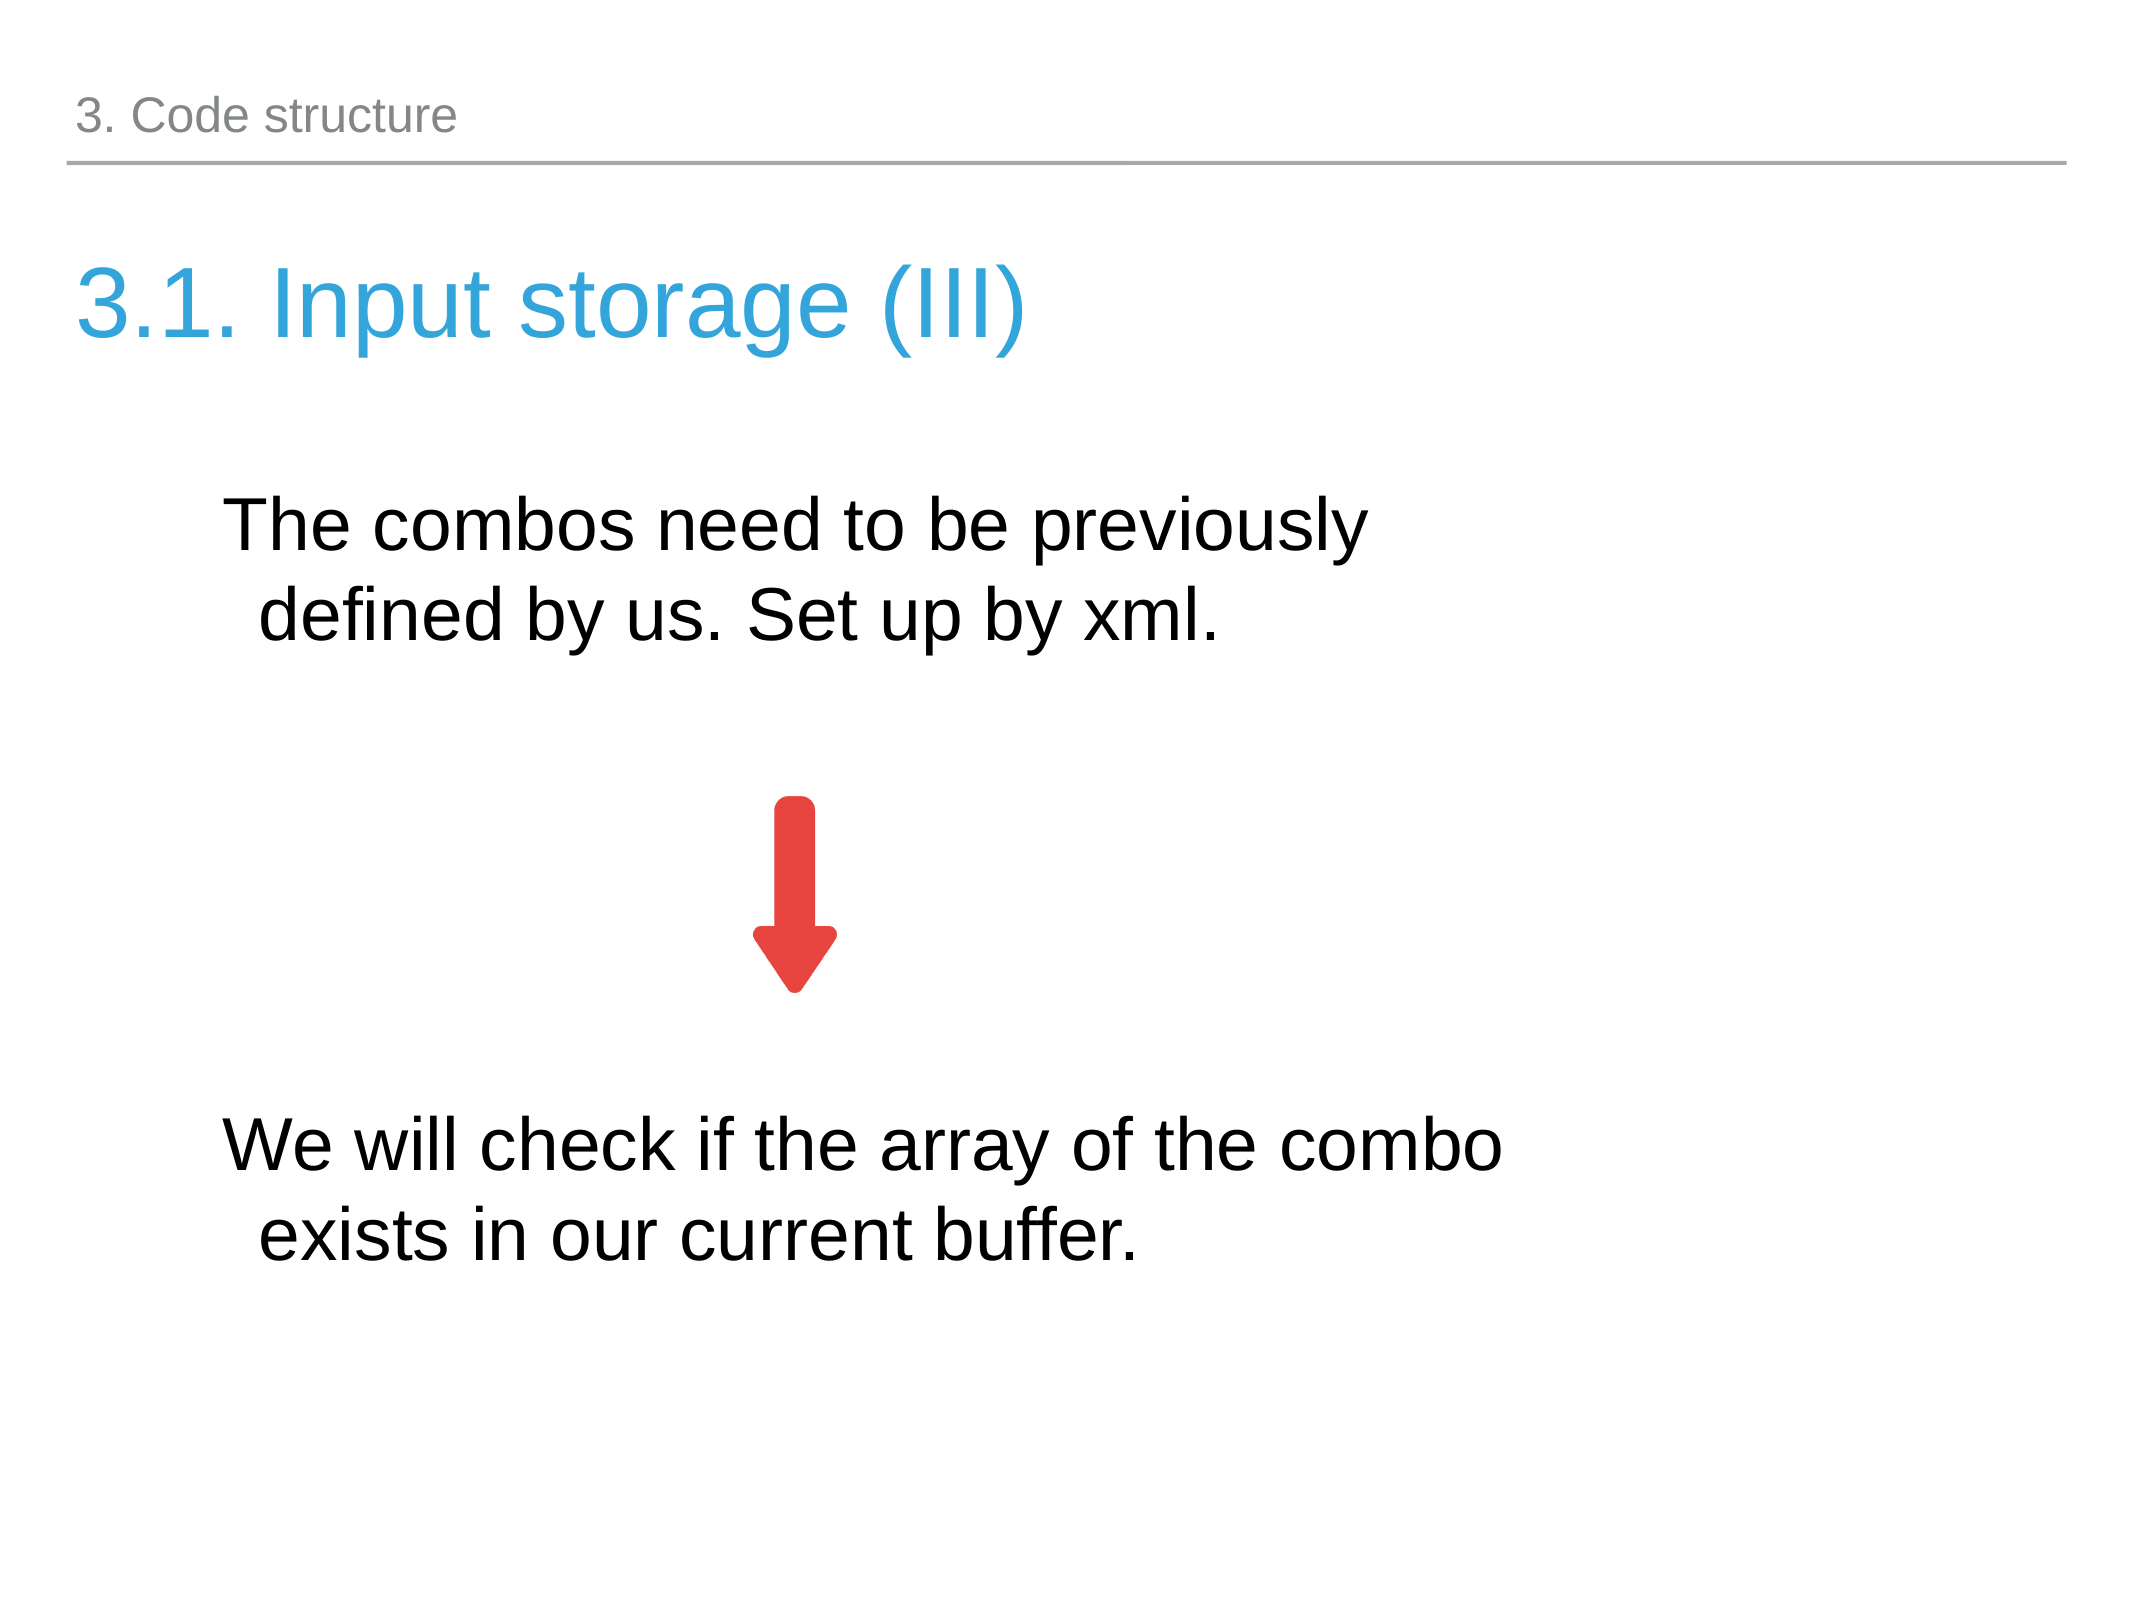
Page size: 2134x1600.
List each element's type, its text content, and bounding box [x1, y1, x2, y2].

title 3.1. Input storage (III) [66, 252, 2067, 539]
list 3. Code structure [66, 75, 1900, 150]
list We will check if the array of the combo exists in our current buffer. [177, 1086, 1579, 1293]
list The combos need to be previously defined by us. Set up by xml. [177, 466, 1579, 673]
picture [598, 698, 991, 1087]
